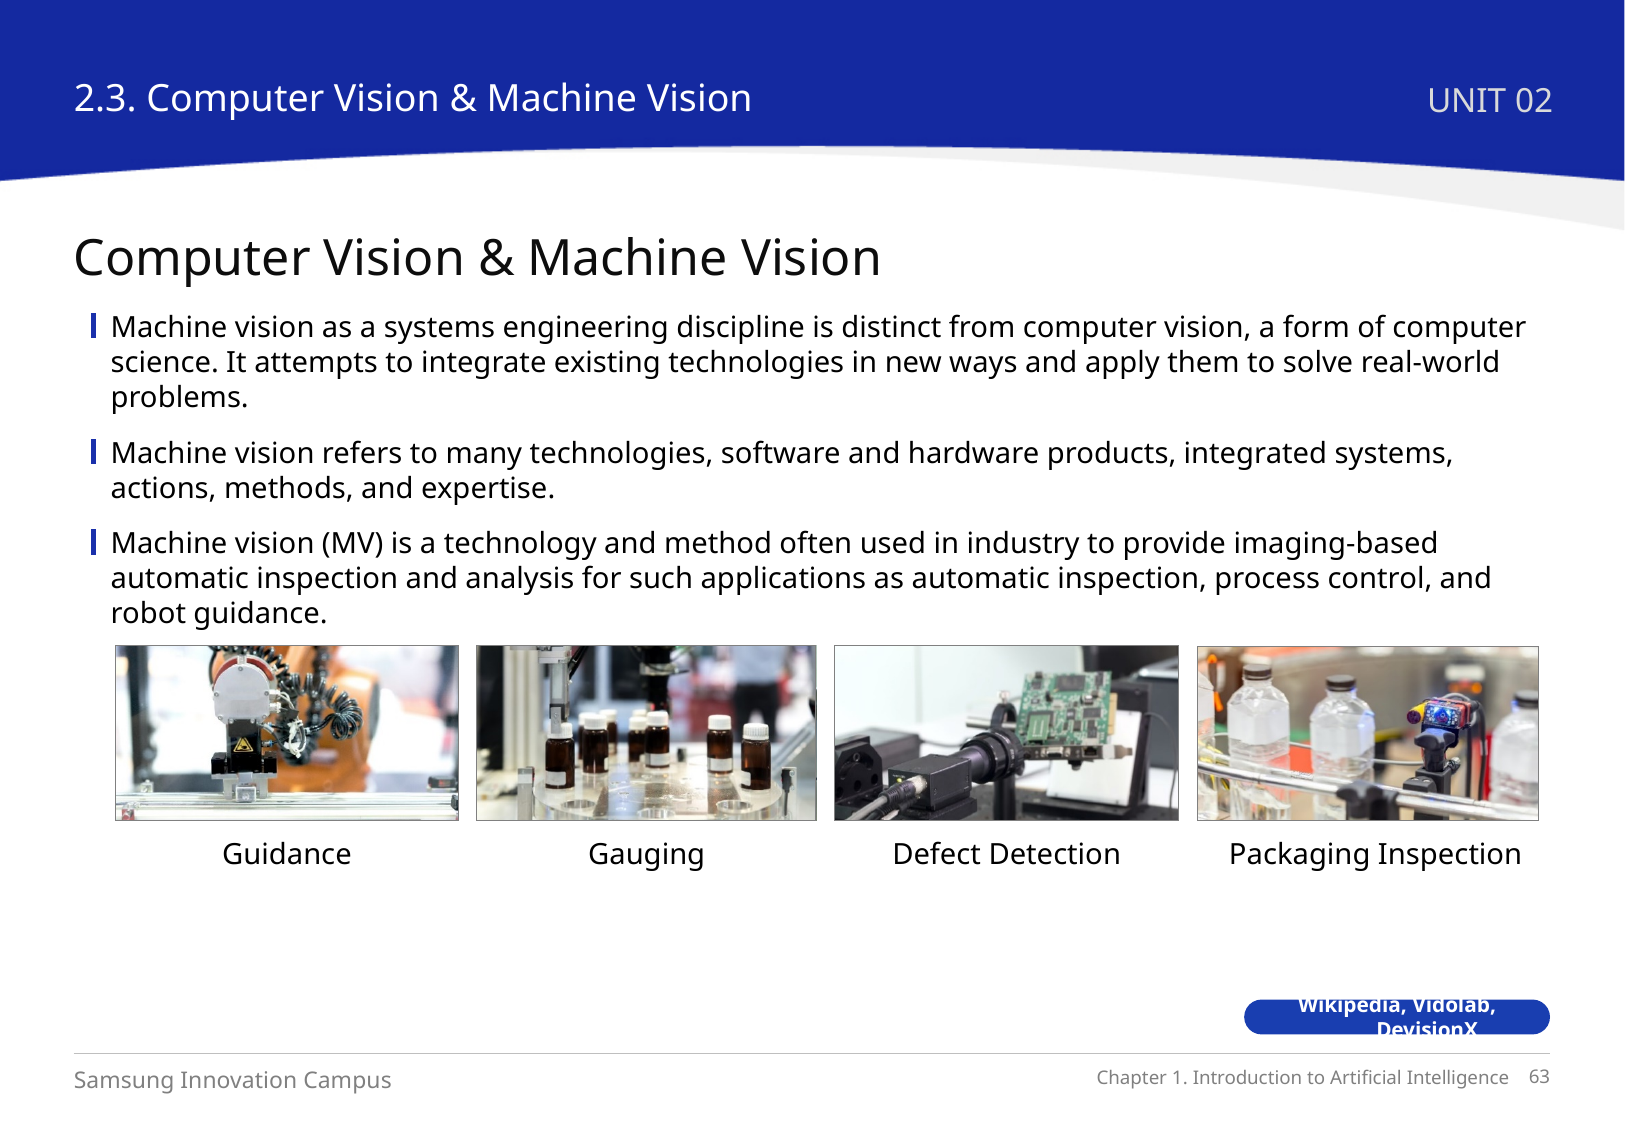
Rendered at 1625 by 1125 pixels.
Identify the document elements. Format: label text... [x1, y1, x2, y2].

text_box Wikipedia, Vidolab, DevisionX [1243, 998, 1552, 1036]
text_box Computer Vision & Machine Vision [73, 224, 1552, 287]
picture [0, 0, 1625, 1125]
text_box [115, 645, 1539, 879]
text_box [73, 73, 1554, 120]
text_box Machine vision as a systems engineering discipline is distinct from computer vision, a form of computer science. It attempts to integrate existing technologies in new ways and apply them to solve real-world problems. Machine vision refers to many technologies, software and hardware products, integrated systems, actions, methods, and expertise. Machine vision (MV) is a technology and method often used in industry to provide imaging-based automatic inspection and analysis for such applications as automatic inspection, process control, and robot guidance. [91, 307, 1554, 631]
